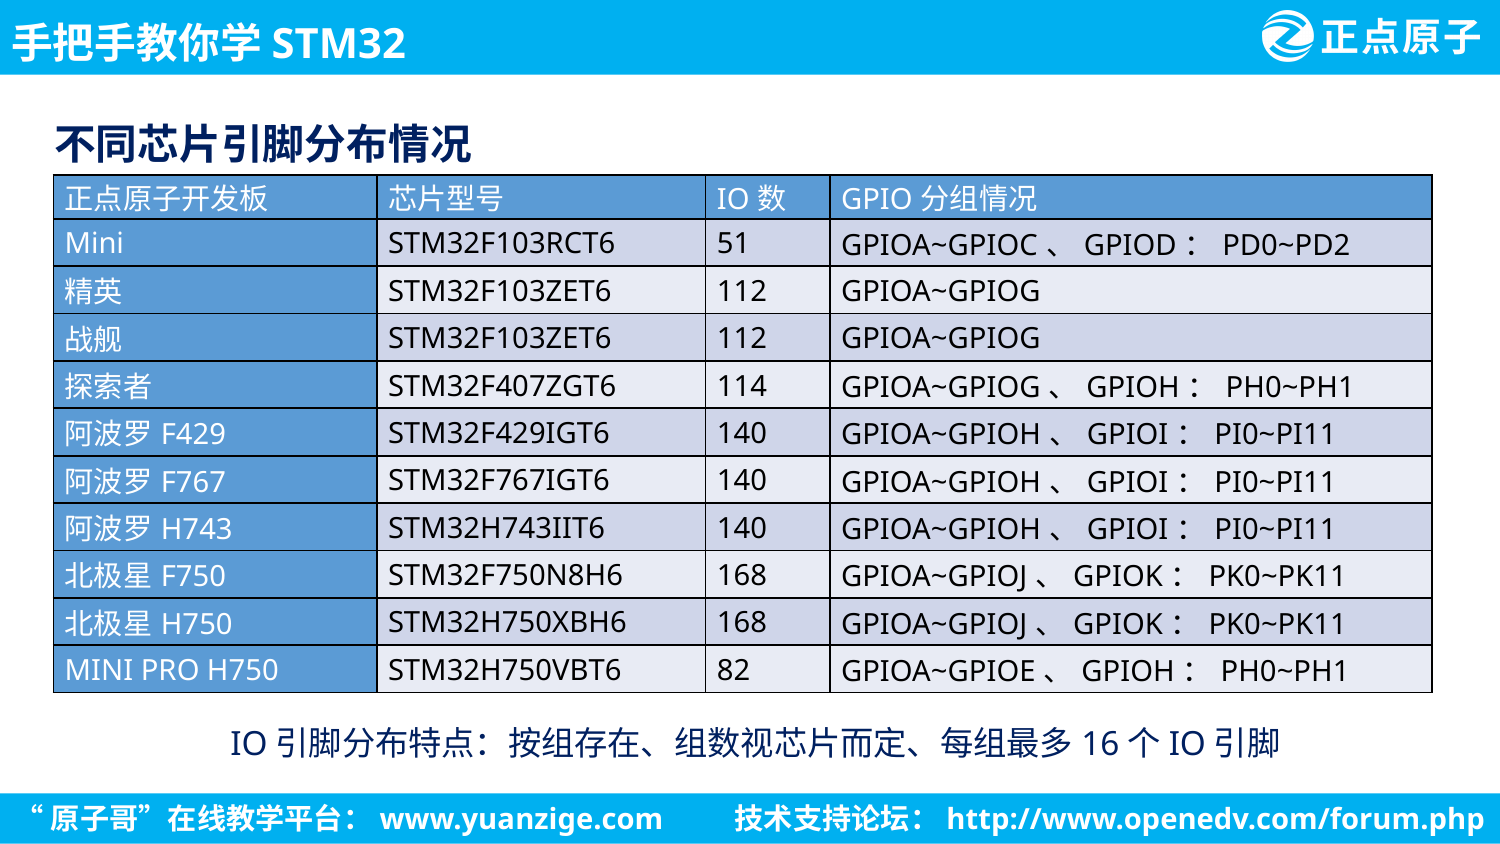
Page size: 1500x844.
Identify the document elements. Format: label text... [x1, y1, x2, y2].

table_cell 探索者 [54, 362, 376, 407]
table_header 芯片型号 [378, 176, 705, 218]
table_cell 战舰 [54, 314, 376, 360]
table_cell GPIOA~GPIOE、GPIOH：PH0~PH1 [831, 646, 1431, 692]
table_cell 阿波罗F429 [54, 409, 376, 455]
table_cell 精英 [54, 267, 376, 313]
picture [1431, 44, 1438, 52]
table_cell 168 [706, 551, 829, 597]
table_cell GPIOA~GPIOH、GPIOI：PI0~PI11 [831, 457, 1431, 502]
picture [1412, 44, 1418, 52]
text_box IO引脚分布特点：按组存在、组数视芯片而定、每组最多16个IO引脚 [222, 698, 1381, 766]
text_box 手把手教你学STM32 [0, 0, 967, 75]
table_cell GPIOA~GPIOJ、GPIOK：PK0~PK11 [831, 599, 1431, 644]
table_cell STM32H743IIT6 [378, 504, 705, 550]
picture [1263, 27, 1307, 61]
picture [1267, 11, 1313, 45]
table_cell GPIOA~GPIOJ、GPIOK：PK0~PK11 [831, 551, 1431, 597]
picture [1367, 18, 1396, 42]
table_header 正点原子开发板 [54, 176, 376, 218]
table_cell 北极星H750 [54, 599, 376, 644]
table_header GPIO分组情况 [831, 176, 1431, 218]
table_cell STM32F103ZET6 [378, 267, 705, 313]
table_cell 阿波罗F767 [54, 457, 376, 502]
table_cell 51 [706, 220, 829, 265]
table_cell Mini [54, 220, 376, 265]
table_cell STM32H750XBH6 [378, 599, 705, 644]
table_cell GPIOA~GPIOG [831, 314, 1431, 360]
table_cell STM32F407ZGT6 [378, 362, 705, 407]
table_cell 阿波罗H743 [54, 504, 376, 550]
table_cell STM32F103ZET6 [378, 314, 705, 360]
table_cell 82 [706, 646, 829, 692]
table_cell STM32H750VBT6 [378, 646, 705, 692]
picture [1364, 45, 1370, 53]
table_cell MINI PRO H750 [54, 646, 376, 692]
table_cell 140 [706, 457, 829, 502]
table_cell STM32F429IGT6 [378, 409, 705, 455]
table_header IO数 [706, 176, 829, 218]
table_cell 168 [706, 599, 829, 644]
text_box [0, 0, 1500, 76]
picture [1322, 21, 1357, 52]
table_cell 114 [706, 362, 829, 407]
picture [1445, 21, 1479, 54]
table_cell GPIOA~GPIOC、GPIOD：PD0~PD2 [831, 220, 1431, 265]
table_cell STM32F103RCT6 [378, 220, 705, 265]
table_cell 140 [706, 504, 829, 550]
table_cell STM32F750N8H6 [378, 551, 705, 597]
table_cell GPIOA~GPIOG [831, 267, 1431, 313]
table_cell STM32F767IGT6 [378, 457, 705, 502]
text_box 技术支持论坛：http://www.openedv.com/forum.php [544, 793, 1500, 843]
table_cell 140 [706, 409, 829, 455]
table_cell 112 [706, 267, 829, 313]
text_box 不同芯片引脚分布情况 [46, 89, 836, 172]
table_cell GPIOA~GPIOH、GPIOI：PI0~PI11 [831, 409, 1431, 455]
table_cell GPIOA~GPIOH、GPIOI：PI0~PI11 [831, 504, 1431, 550]
table_cell 北极星F750 [54, 551, 376, 597]
text_box “原子哥”在线教学平台：www.yuanzige.com [0, 793, 544, 843]
table_cell 112 [706, 314, 829, 360]
picture [1404, 20, 1438, 54]
picture [1391, 45, 1397, 53]
table_cell GPIOA~GPIOG、GPIOH：PH0~PH1 [831, 362, 1431, 407]
